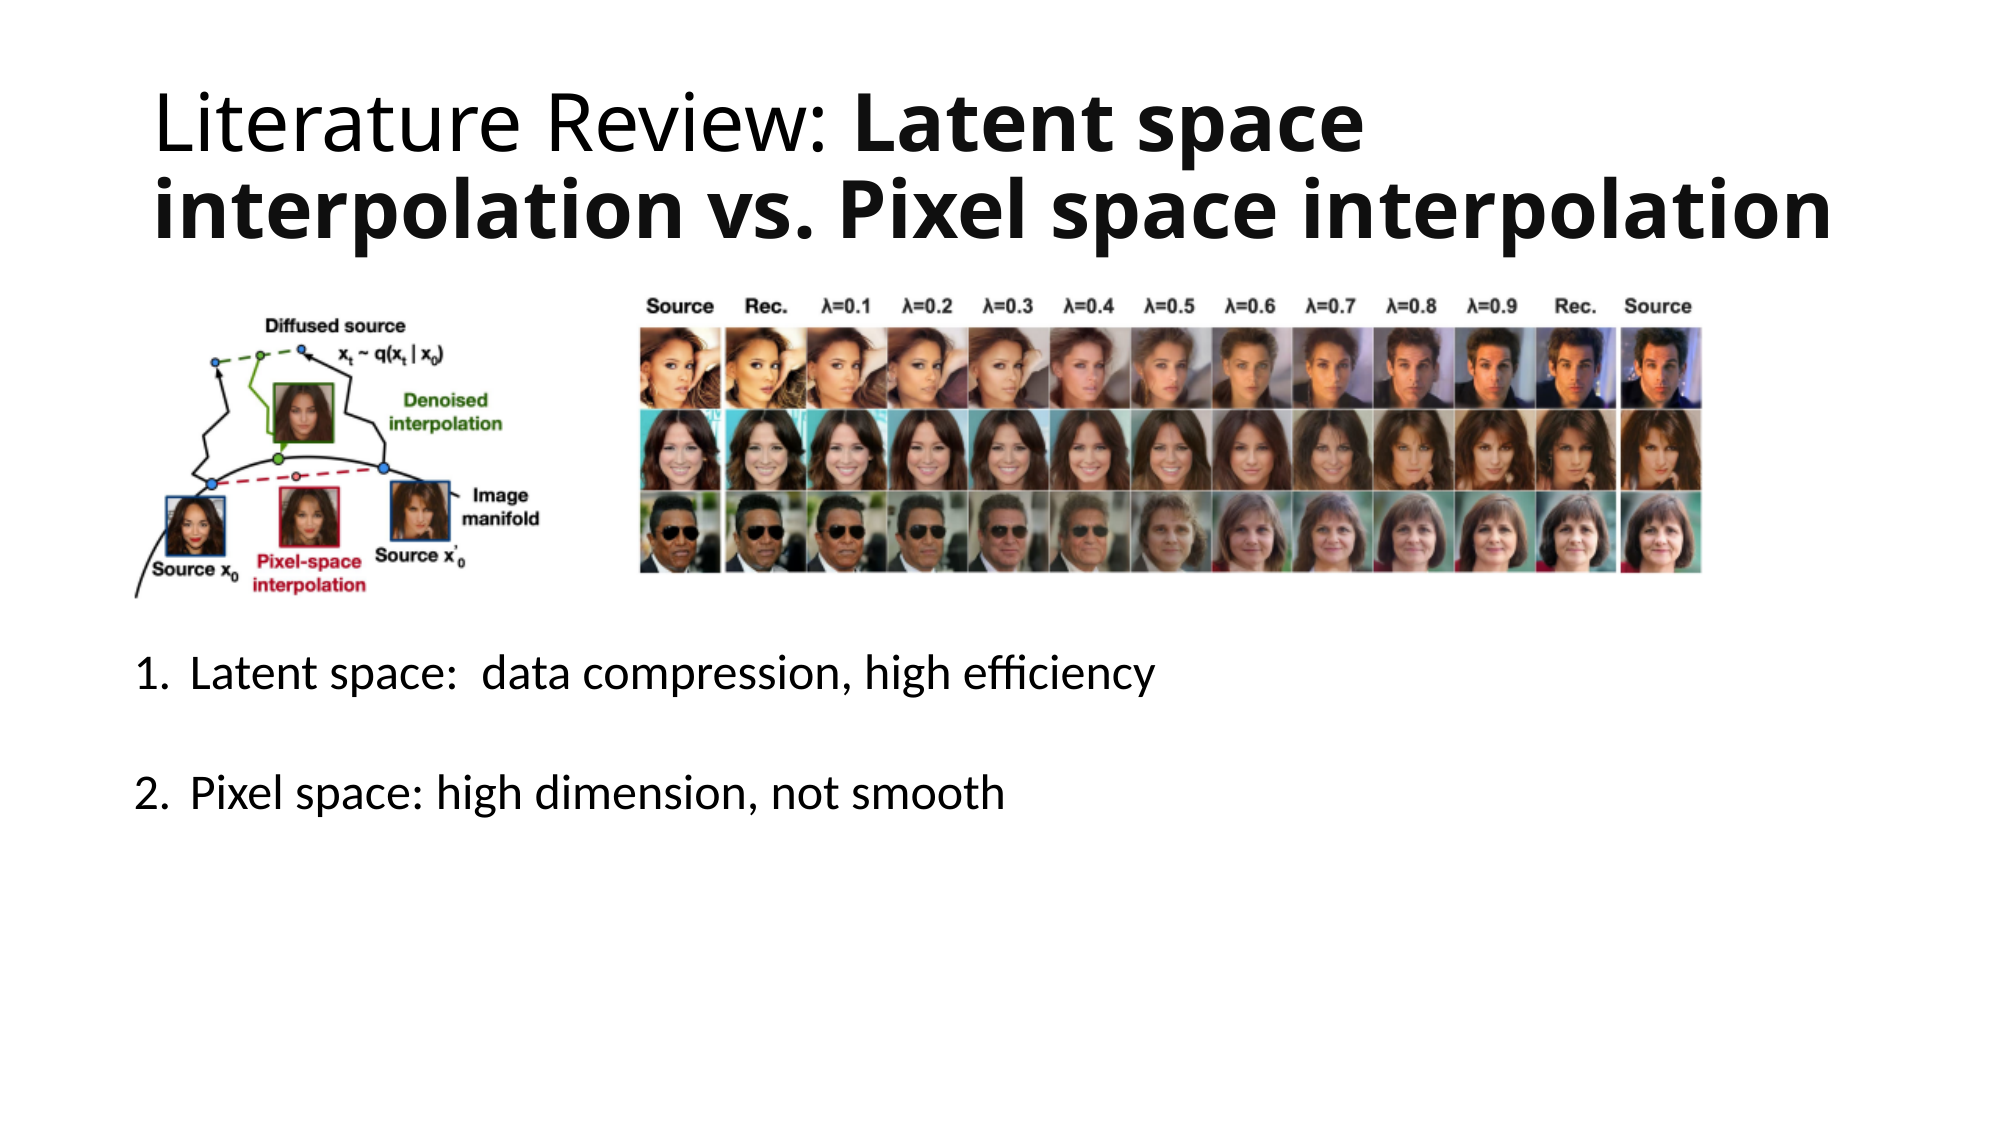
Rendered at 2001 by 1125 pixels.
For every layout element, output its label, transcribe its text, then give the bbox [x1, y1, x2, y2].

text_box Latent space: data compression, high efficiency Pixel space: high dimension, not smooth [118, 631, 1812, 887]
title Literature Review: Latent space interpolation vs. Pixel space interpolation [137, 59, 1863, 278]
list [0, 258, 556, 608]
picture [614, 286, 1743, 581]
